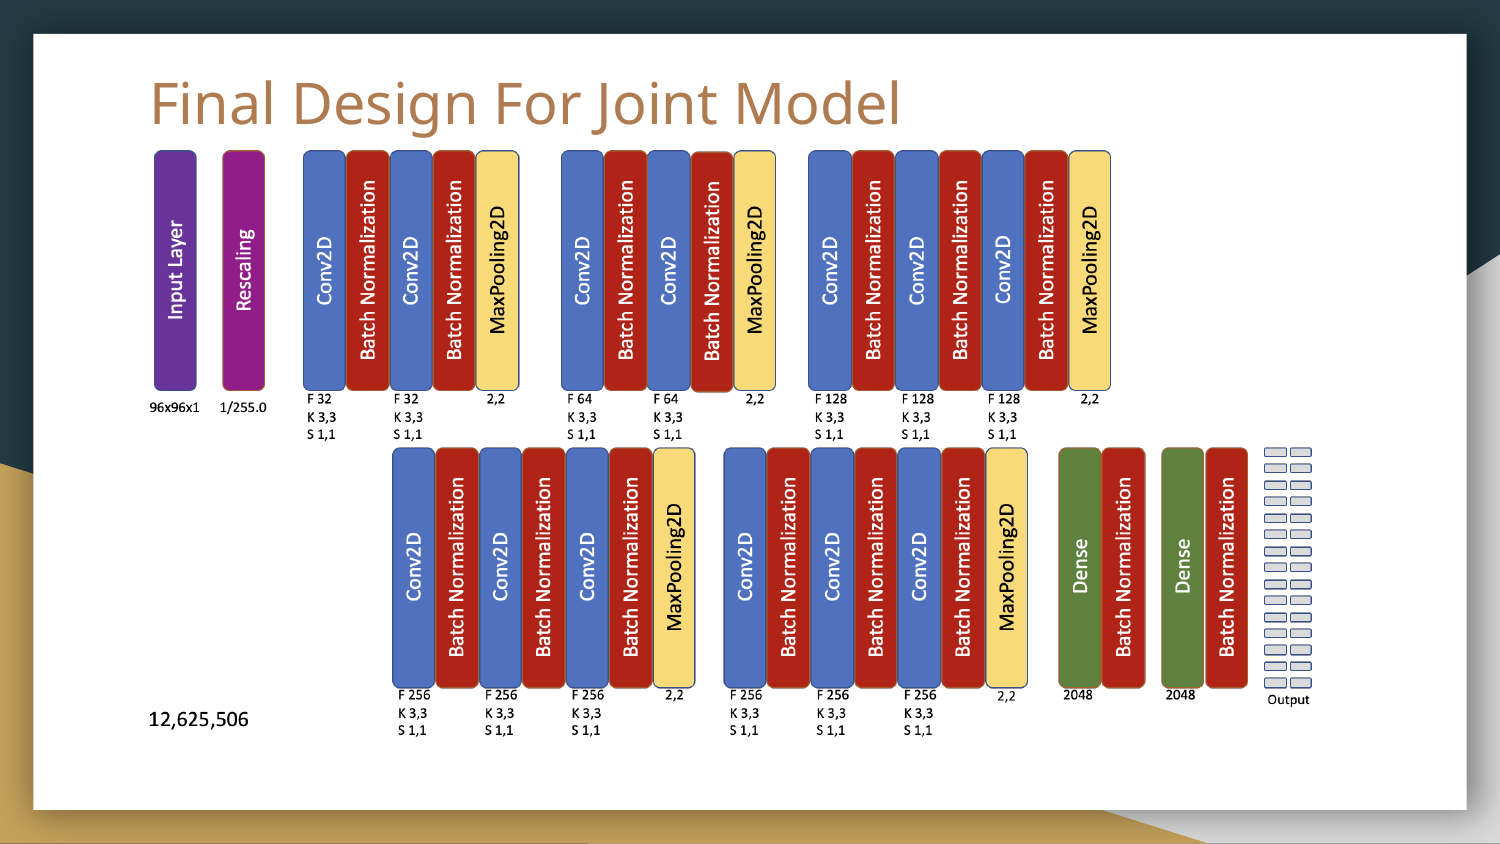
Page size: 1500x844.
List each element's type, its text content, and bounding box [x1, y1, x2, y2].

picture [134, 150, 1320, 749]
title Final Design For Joint Model [134, 51, 1366, 151]
